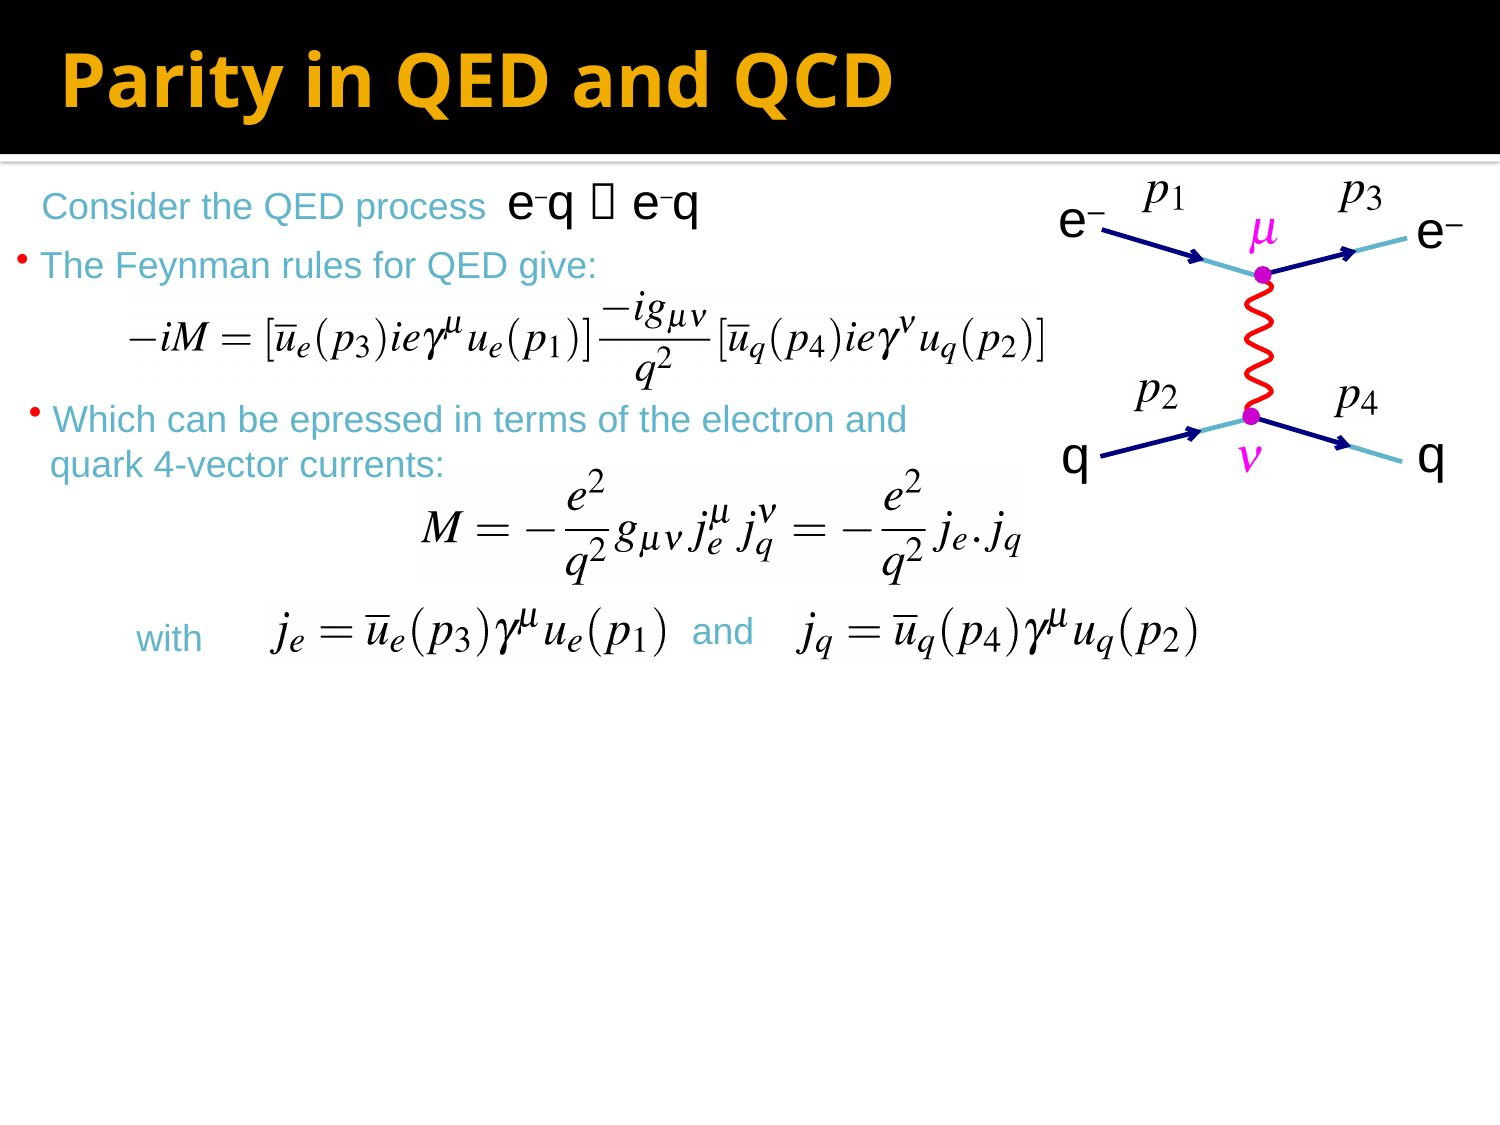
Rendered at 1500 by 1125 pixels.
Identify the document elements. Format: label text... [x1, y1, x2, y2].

text_box Consider the QED process e–q  e–q [26, 162, 716, 231]
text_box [1043, 140, 1500, 497]
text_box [0, 233, 1199, 667]
title Parity in QED and QCD [44, 0, 1467, 155]
